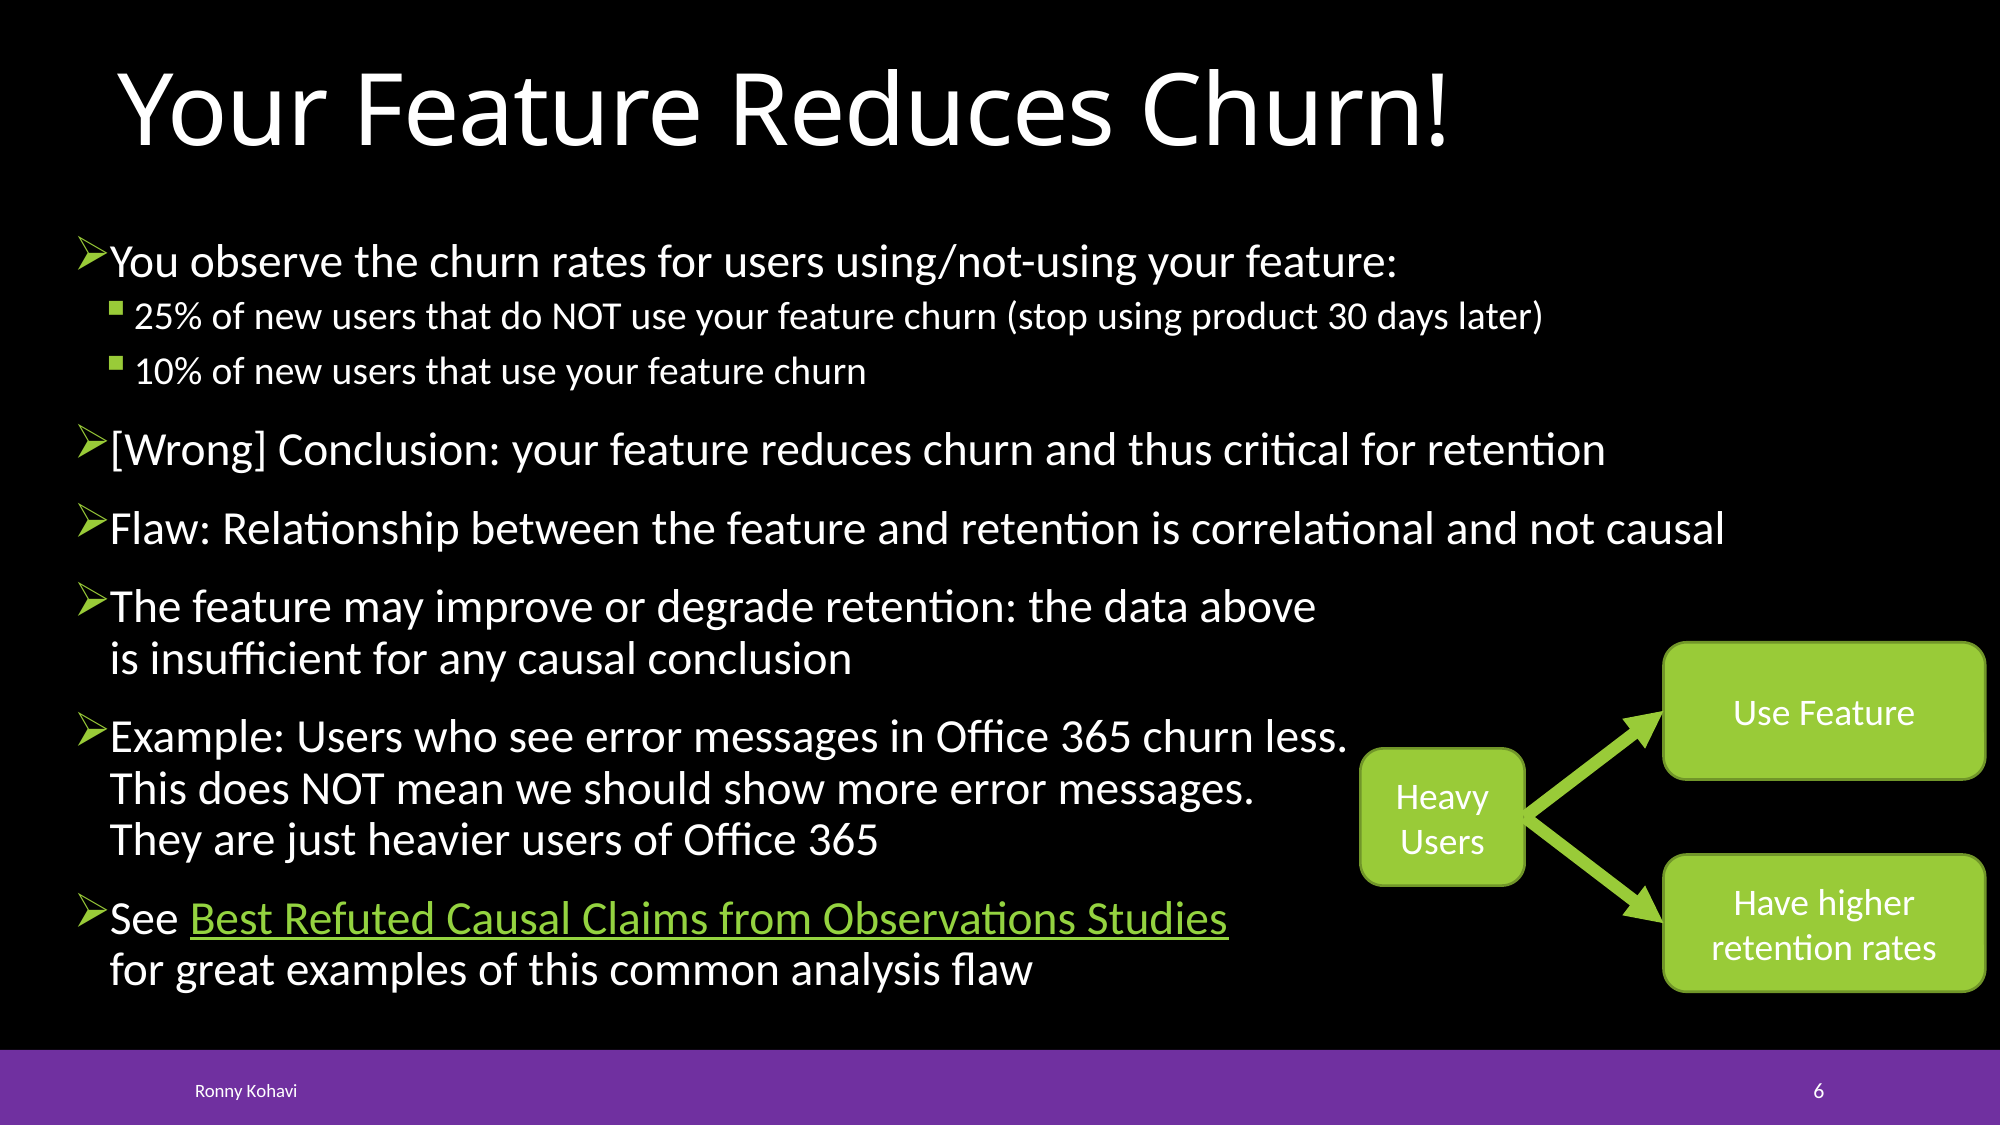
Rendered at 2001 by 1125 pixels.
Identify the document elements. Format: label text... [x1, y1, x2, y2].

slide_number Ronny Kohavi [180, 1059, 586, 1120]
title Your Feature Reduces Churn! [102, 47, 1944, 174]
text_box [1359, 641, 1986, 993]
list You observe the churn rates for users using/not-using your feature: 25% of new users that do NOT use your feature churn (stop using product 30 days later) 10% of new users that use your feature churn [Wrong] Conclusion: your feature reduces churn and thus critical for retention Flaw: Relationship between the feature and retention is correlational and not causal The feature may improve or degrade retention: the data above is insufficient for any causal conclusion Example: Users who see error messages in Office 365 churn less. This does NOT mean we should show more error messages. They are just heavier users of Office 365 See Best Refuted Causal Claims from Observations Studies for great examples of this common analysis flaw [73, 228, 1916, 1004]
slide_number 6 [1624, 1059, 1840, 1120]
